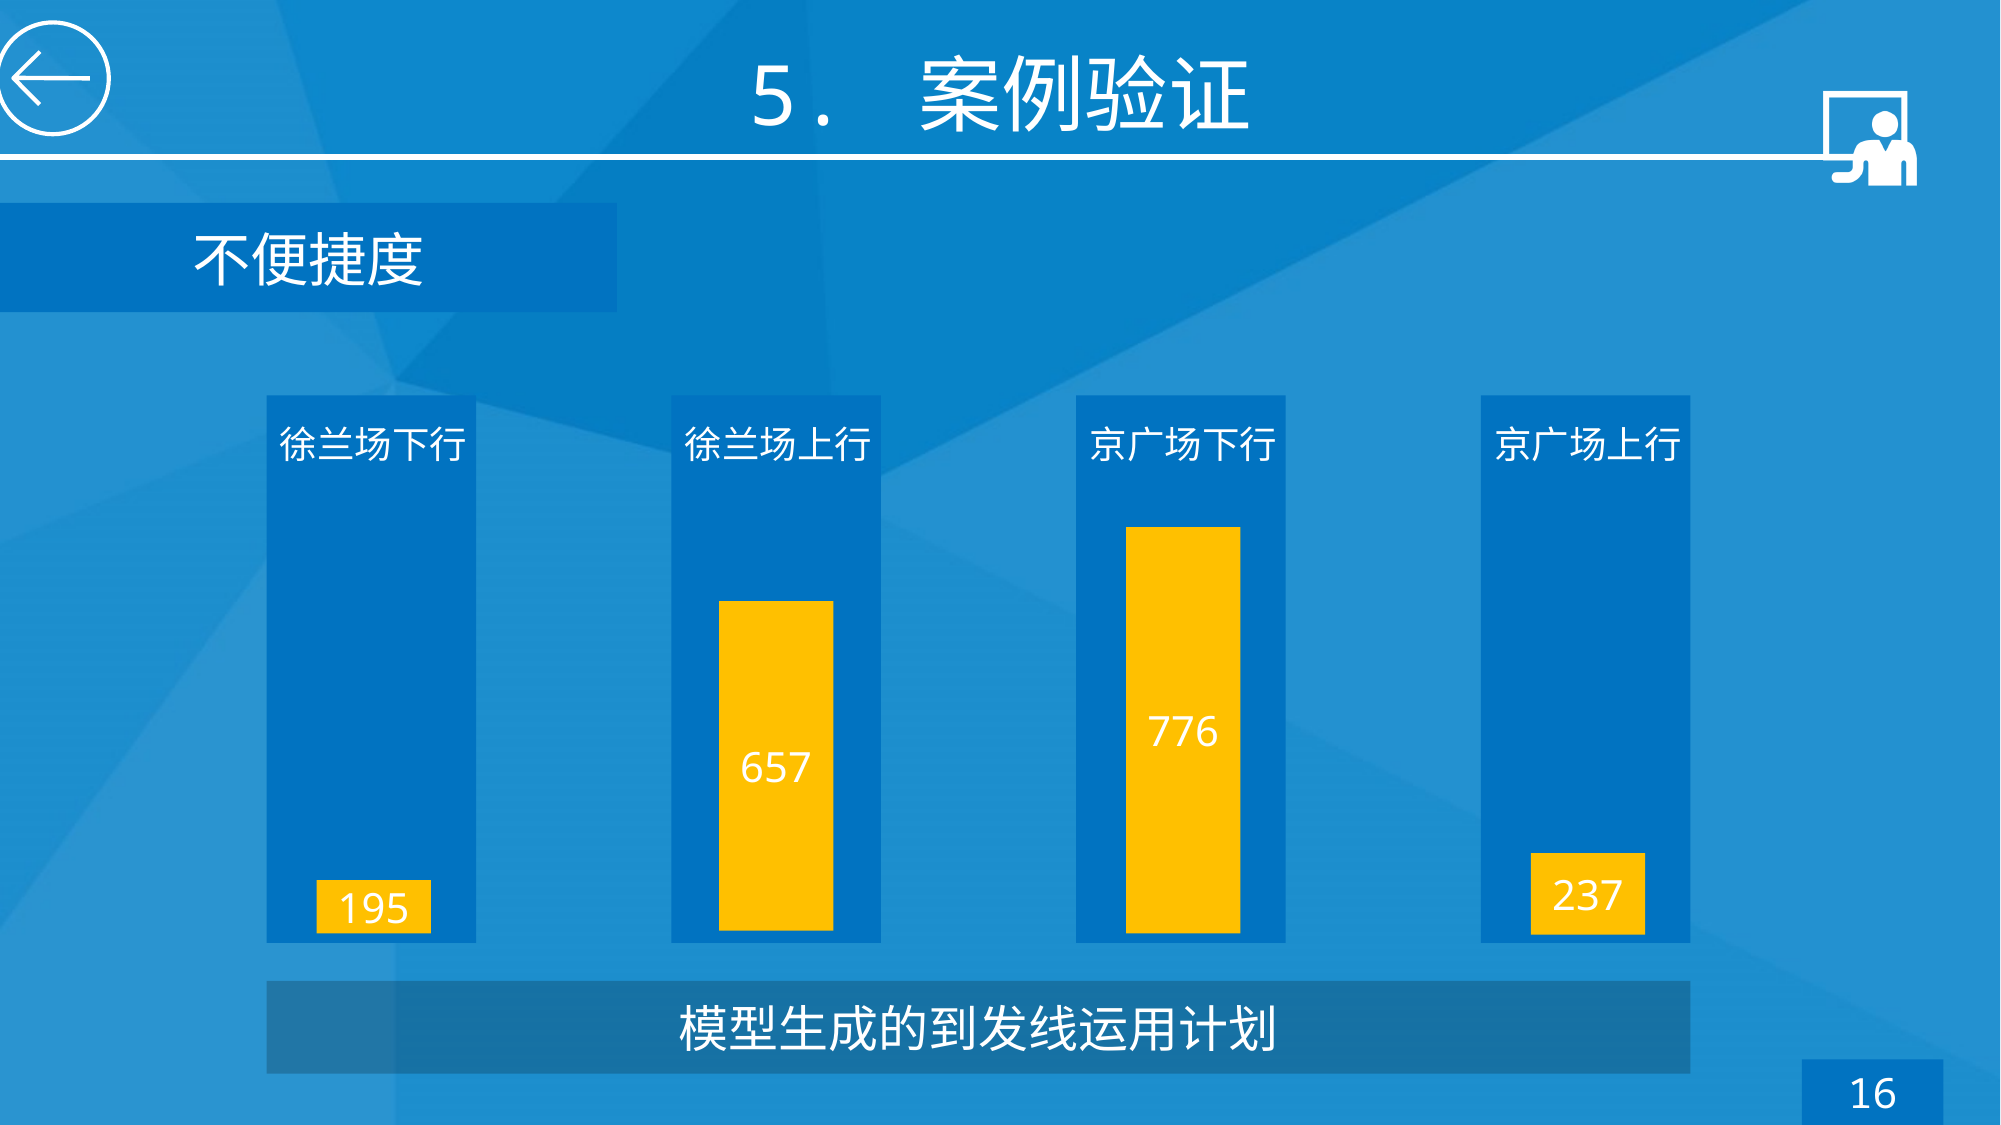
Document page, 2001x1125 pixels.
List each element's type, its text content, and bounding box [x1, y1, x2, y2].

text_box 16 [1801, 1059, 1944, 1125]
picture [0, 0, 2001, 1125]
text_box 不便捷度 [0, 202, 618, 313]
text_box 徐兰场上行 [676, 421, 881, 512]
text_box 京广场上行 [1485, 421, 1691, 512]
text_box [670, 394, 882, 944]
text_box 776 [1125, 526, 1241, 934]
text_box 徐兰场下行 [271, 421, 477, 512]
text_box [266, 394, 477, 944]
text_box 模型生成的到发线运用计划 [266, 980, 1691, 1075]
text_box 657 [718, 600, 834, 932]
text_box [0, 20, 111, 137]
picture [0, 25, 106, 132]
text_box 237 [1530, 852, 1646, 936]
text_box 5. 案例验证 [663, 35, 1337, 141]
text_box 京广场下行 [1080, 421, 1286, 512]
text_box 195 [316, 879, 432, 934]
text_box [1075, 394, 1287, 944]
text_box [1480, 394, 1691, 944]
